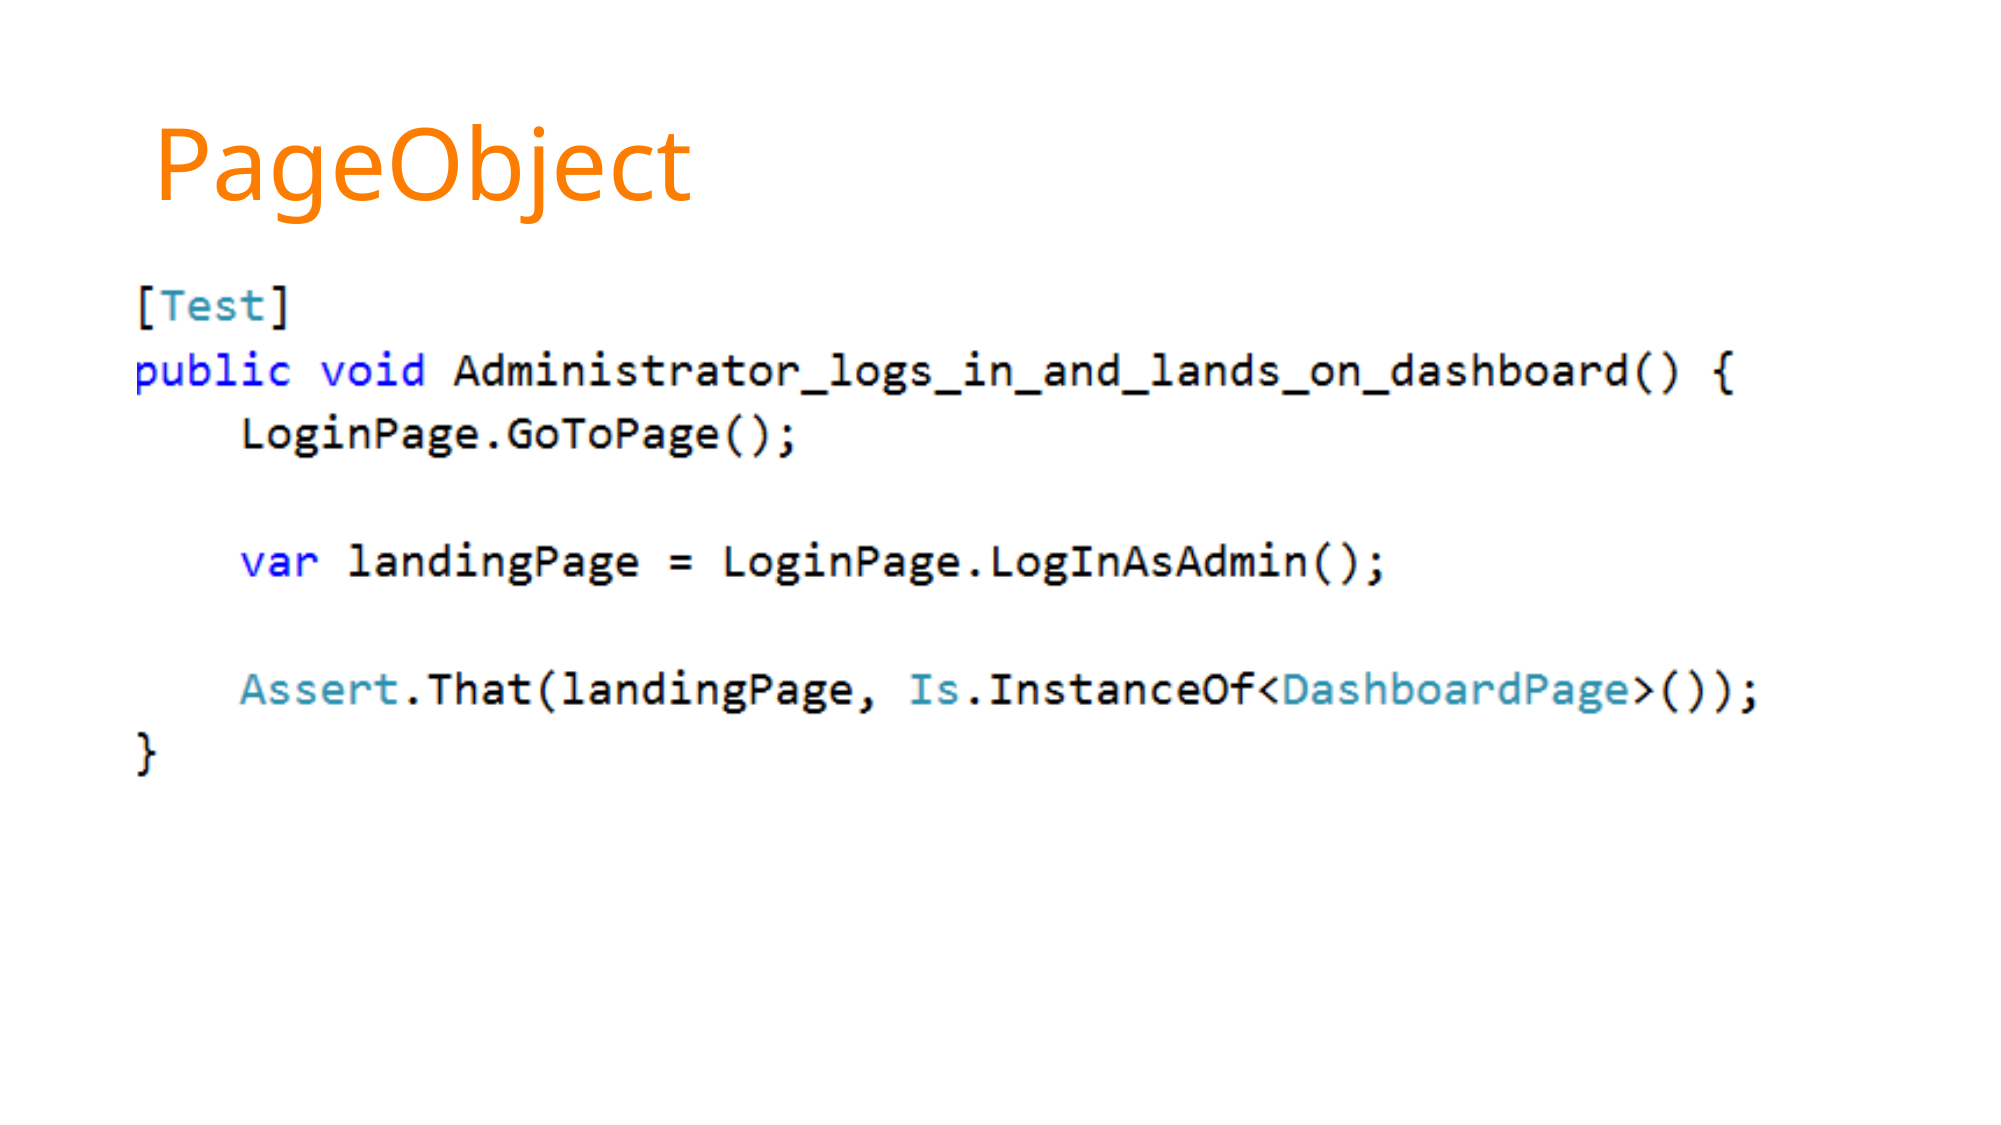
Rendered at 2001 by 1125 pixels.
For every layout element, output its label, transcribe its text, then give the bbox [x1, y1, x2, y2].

picture [137, 277, 1766, 784]
title PageObject [137, 59, 1863, 278]
